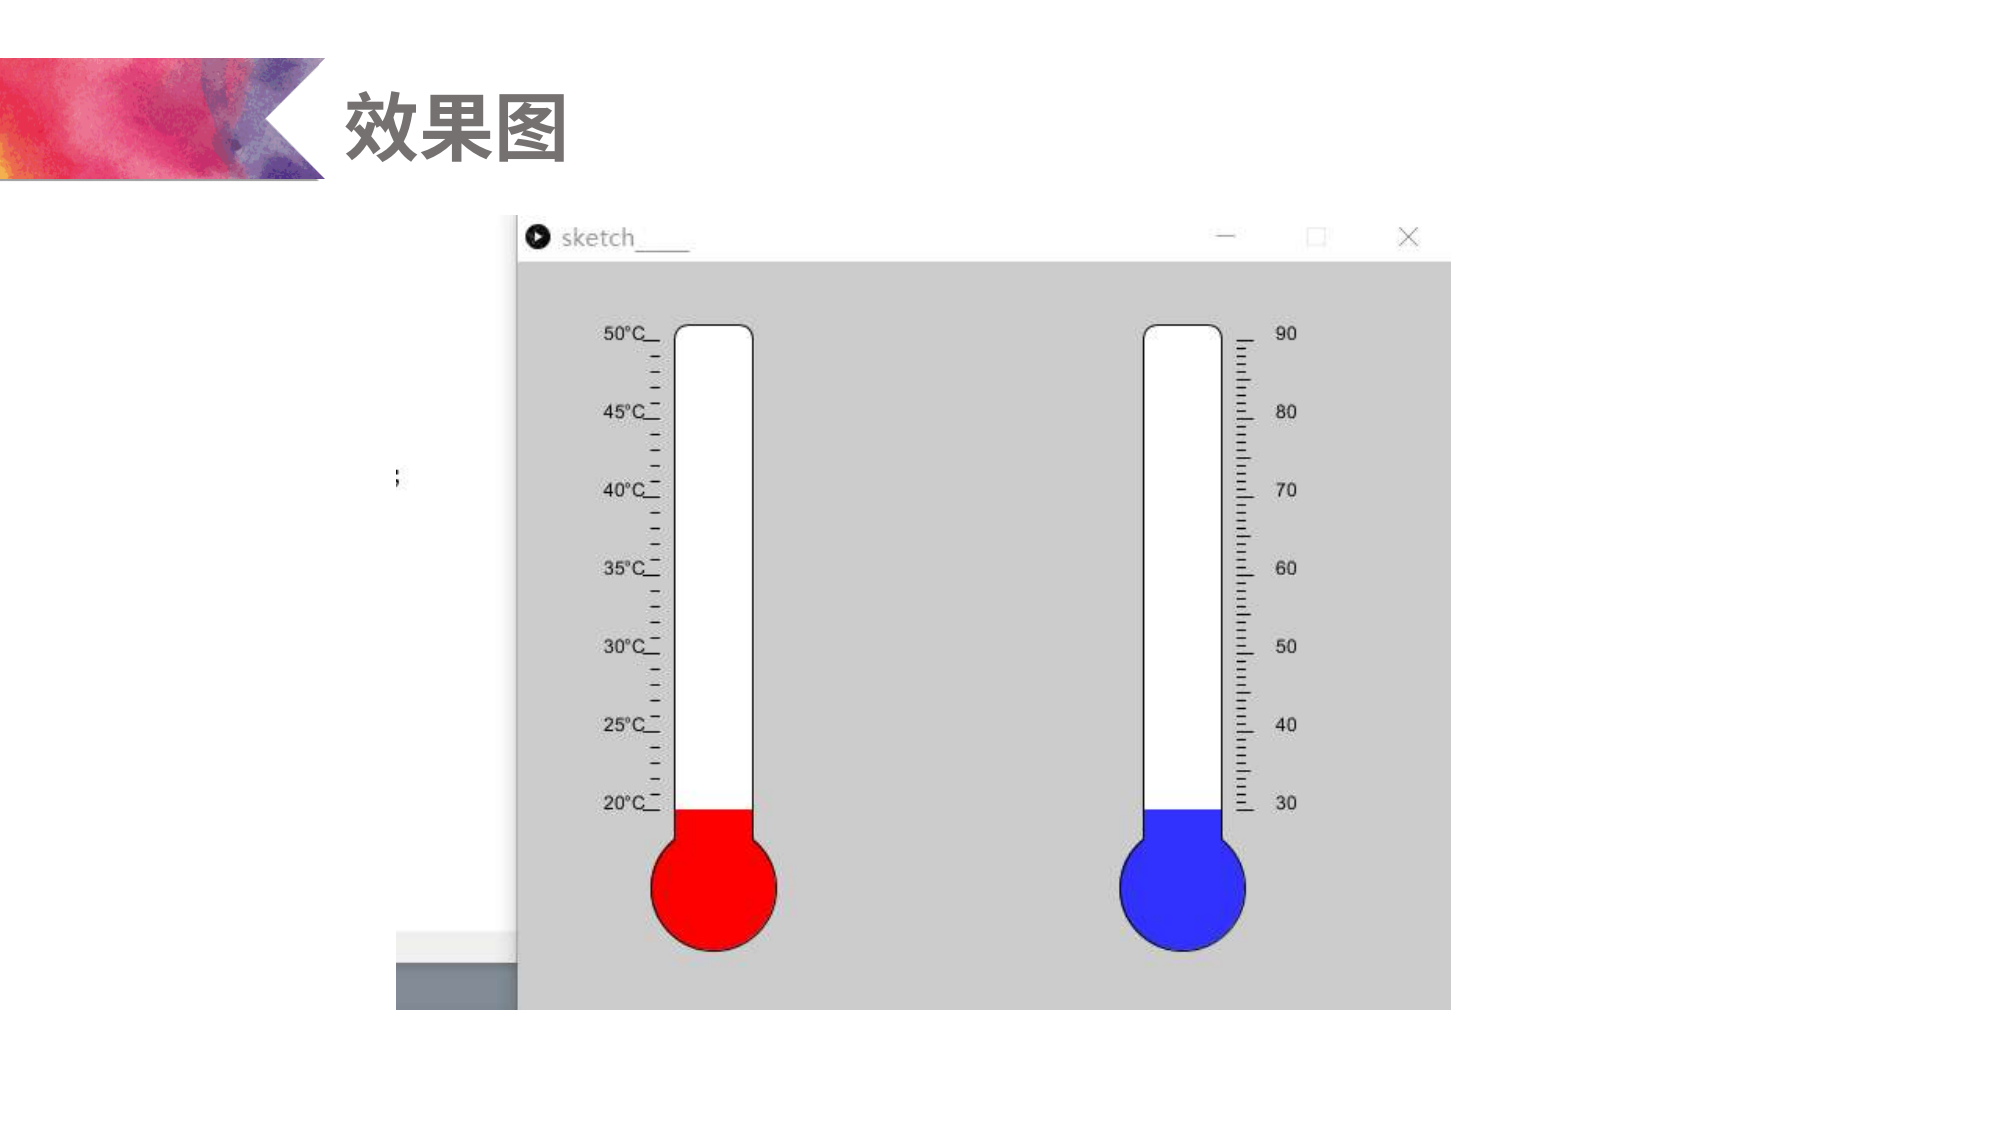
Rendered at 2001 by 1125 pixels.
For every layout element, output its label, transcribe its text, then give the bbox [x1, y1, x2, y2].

picture [396, 215, 1452, 1010]
picture [0, 58, 326, 179]
text_box 效果图 [330, 72, 585, 178]
